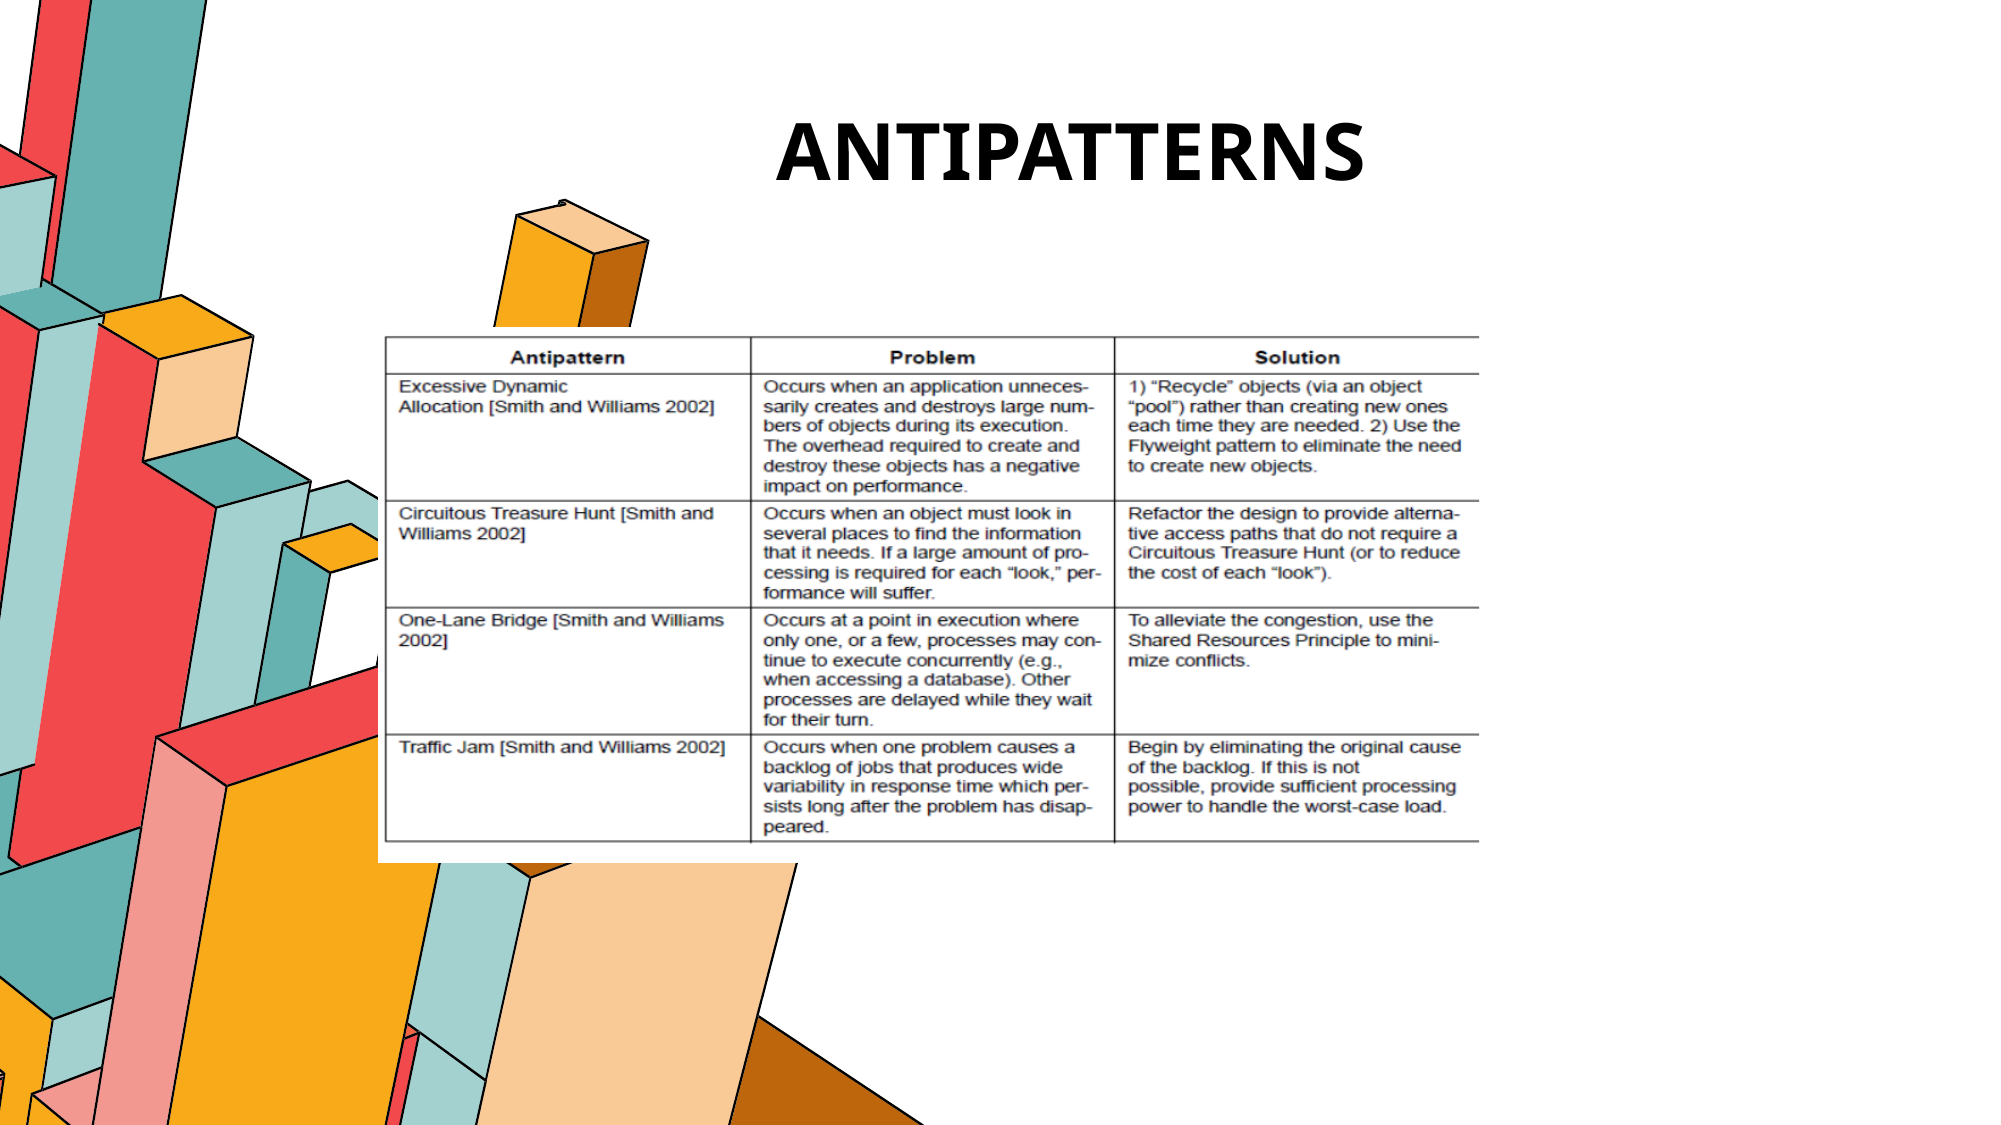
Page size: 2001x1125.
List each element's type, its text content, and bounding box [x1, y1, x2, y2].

picture [378, 327, 1520, 863]
title AntiPatterns [761, 46, 1692, 264]
